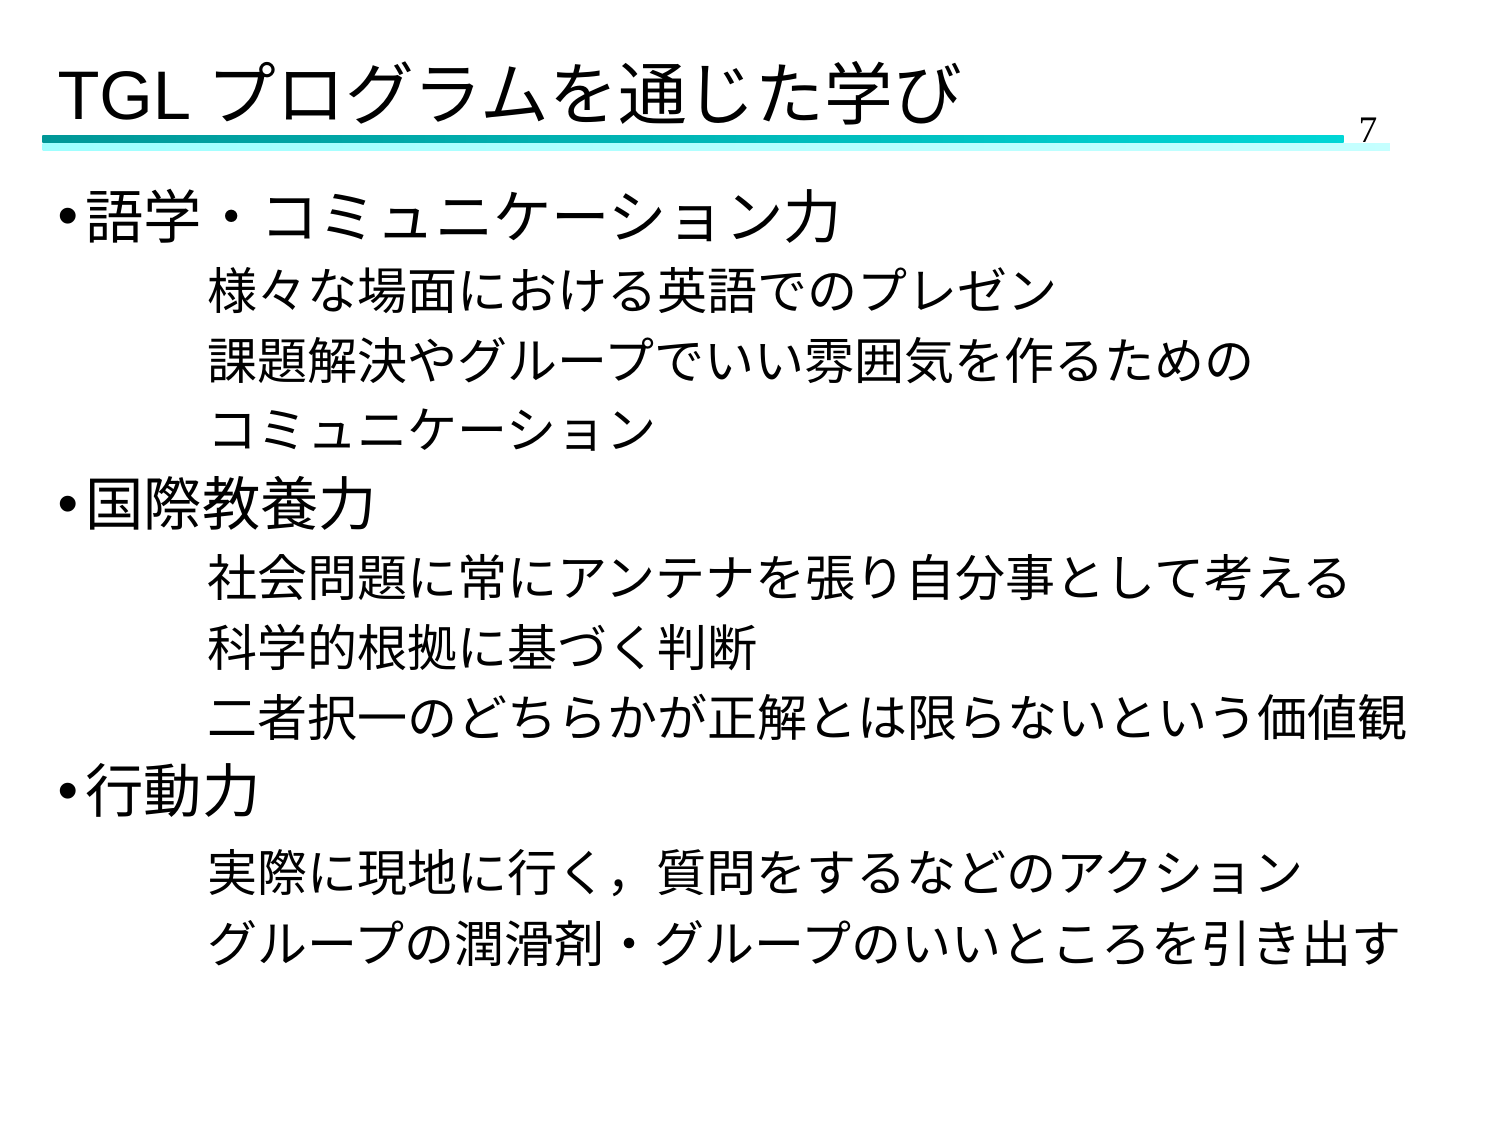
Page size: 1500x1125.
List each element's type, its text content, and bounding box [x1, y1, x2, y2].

title TGLプログラムを通じた学び [42, 22, 1458, 173]
list 語学・コミュニケーション力 様々な場面における英語でのプレゼン 課題解決やグループでいい雰囲気を作るための コミュニケーション 国際教養力 社会問題に常にアンテナを張り自分事として考える 科学的根拠に基づく判断 二者択一のどちらかが正解とは限らないという価値観 行動力 実際に現地に行く，質問をするなどのアクション グループの潤滑剤・グループのいいところを引き出す [42, 180, 1458, 1080]
